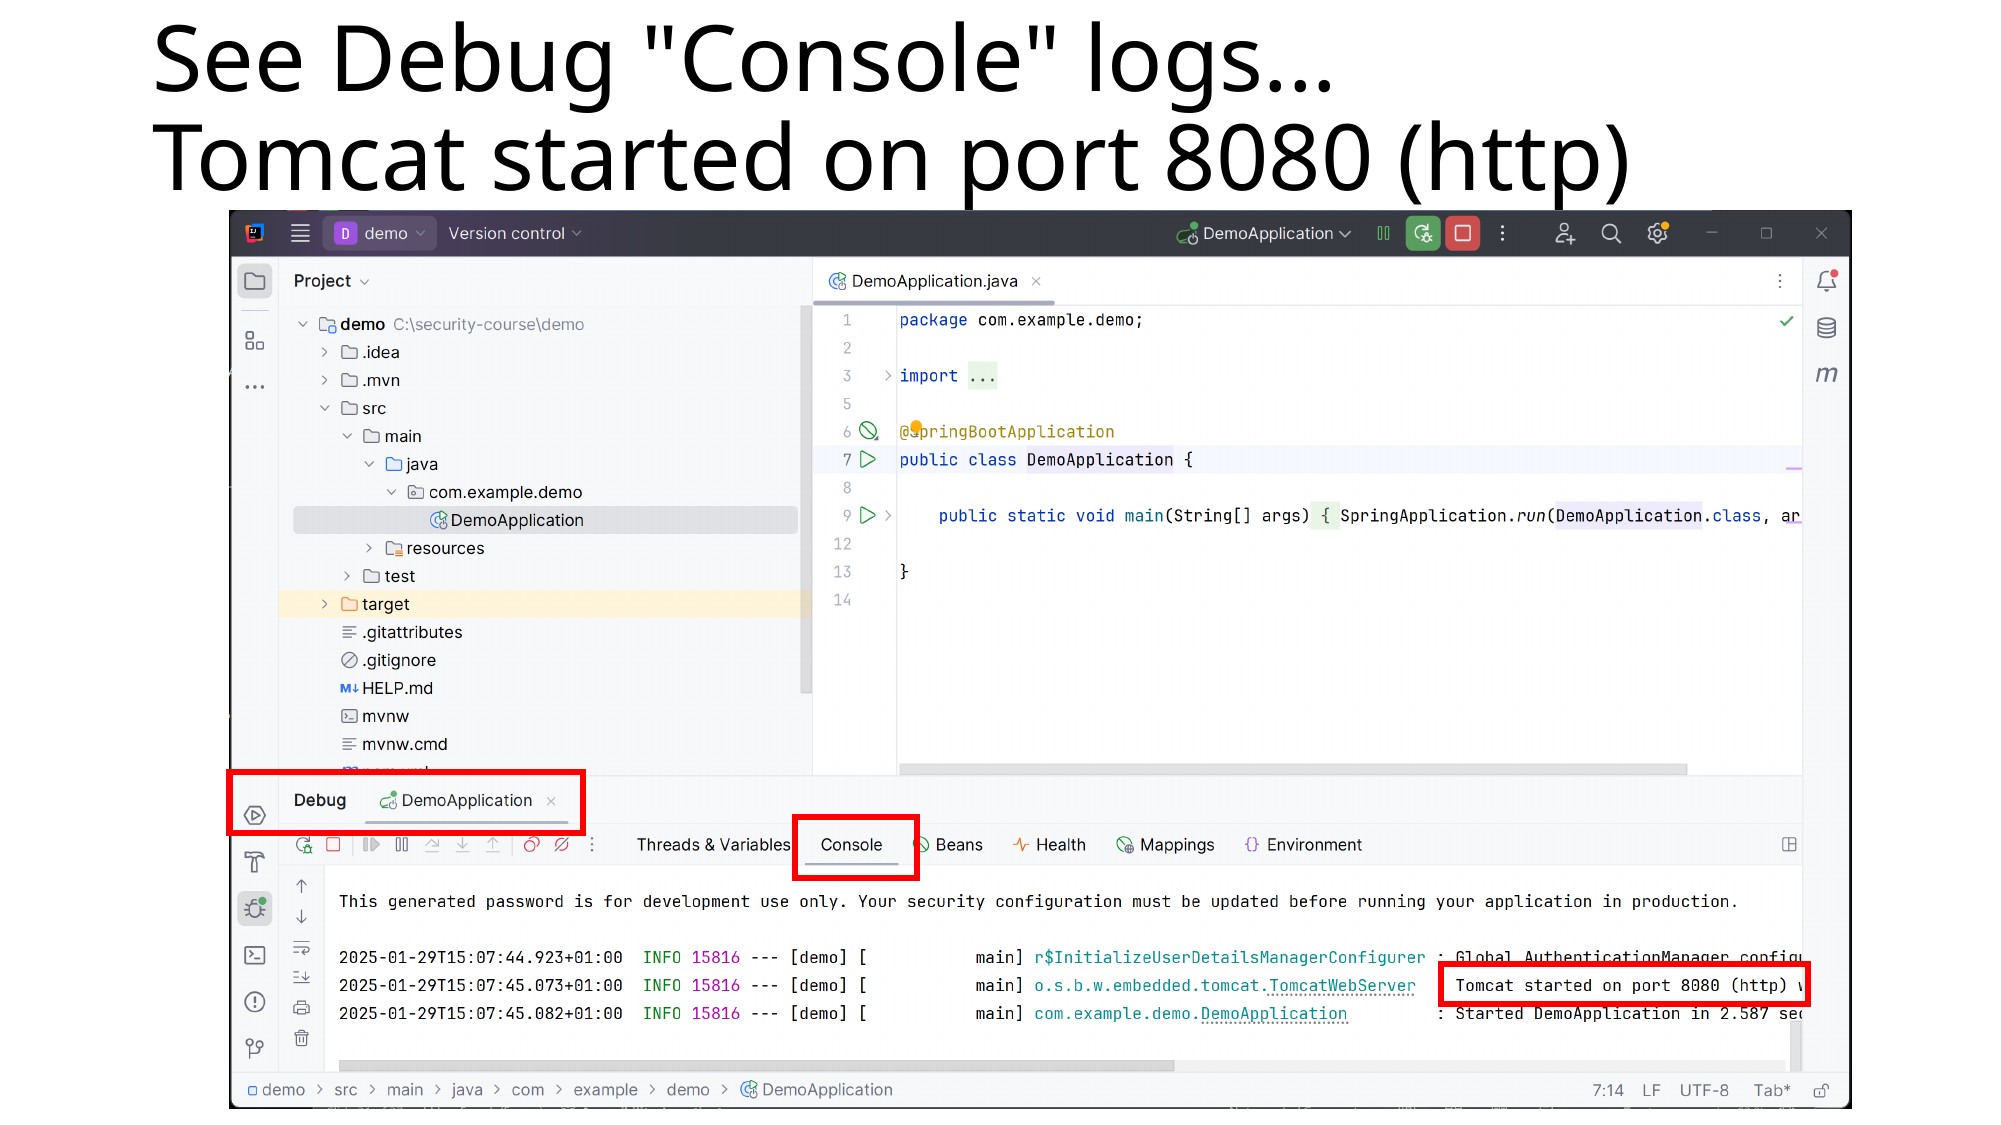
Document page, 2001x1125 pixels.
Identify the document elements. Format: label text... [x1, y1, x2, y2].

title See Debug "Console" logs... Tomcat started on port 8080 (http) [137, 0, 1863, 223]
picture [229, 210, 1852, 1110]
